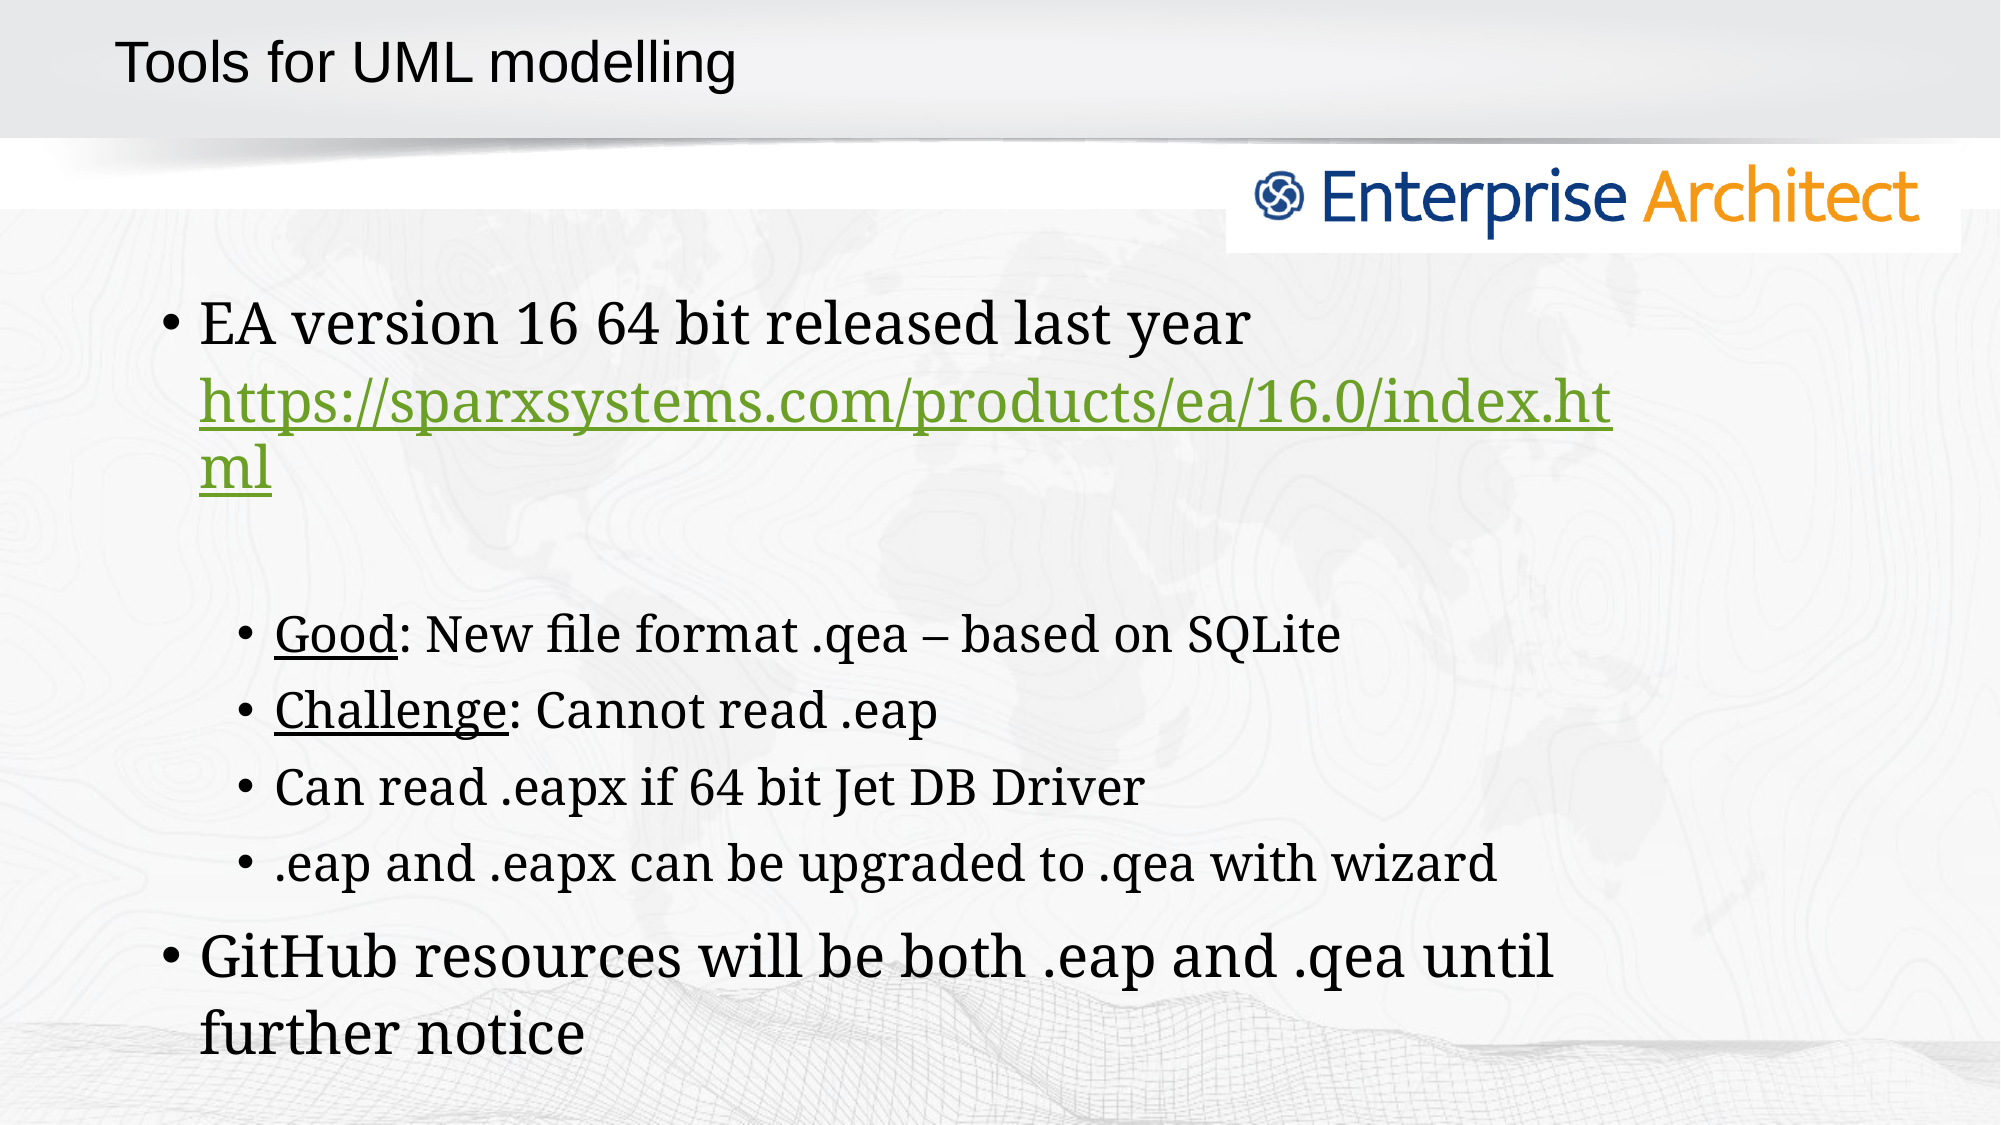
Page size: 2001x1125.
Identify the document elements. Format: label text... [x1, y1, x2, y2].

list EA version 16 64 bit released last year https://sparxsystems.com/products/ea/16.0/index.html Good: New file format .qea – based on SQLite Challenge: Cannot read .eap Can read .eapx if 64 bit Jet DB Driver .eap and .eapx can be upgraded to .qea with wizard GitHub resources will be both .eap and .qea until further notice [146, 271, 1680, 1038]
title Tools for UML modelling [99, 1, 1900, 125]
picture [0, 0, 2001, 253]
